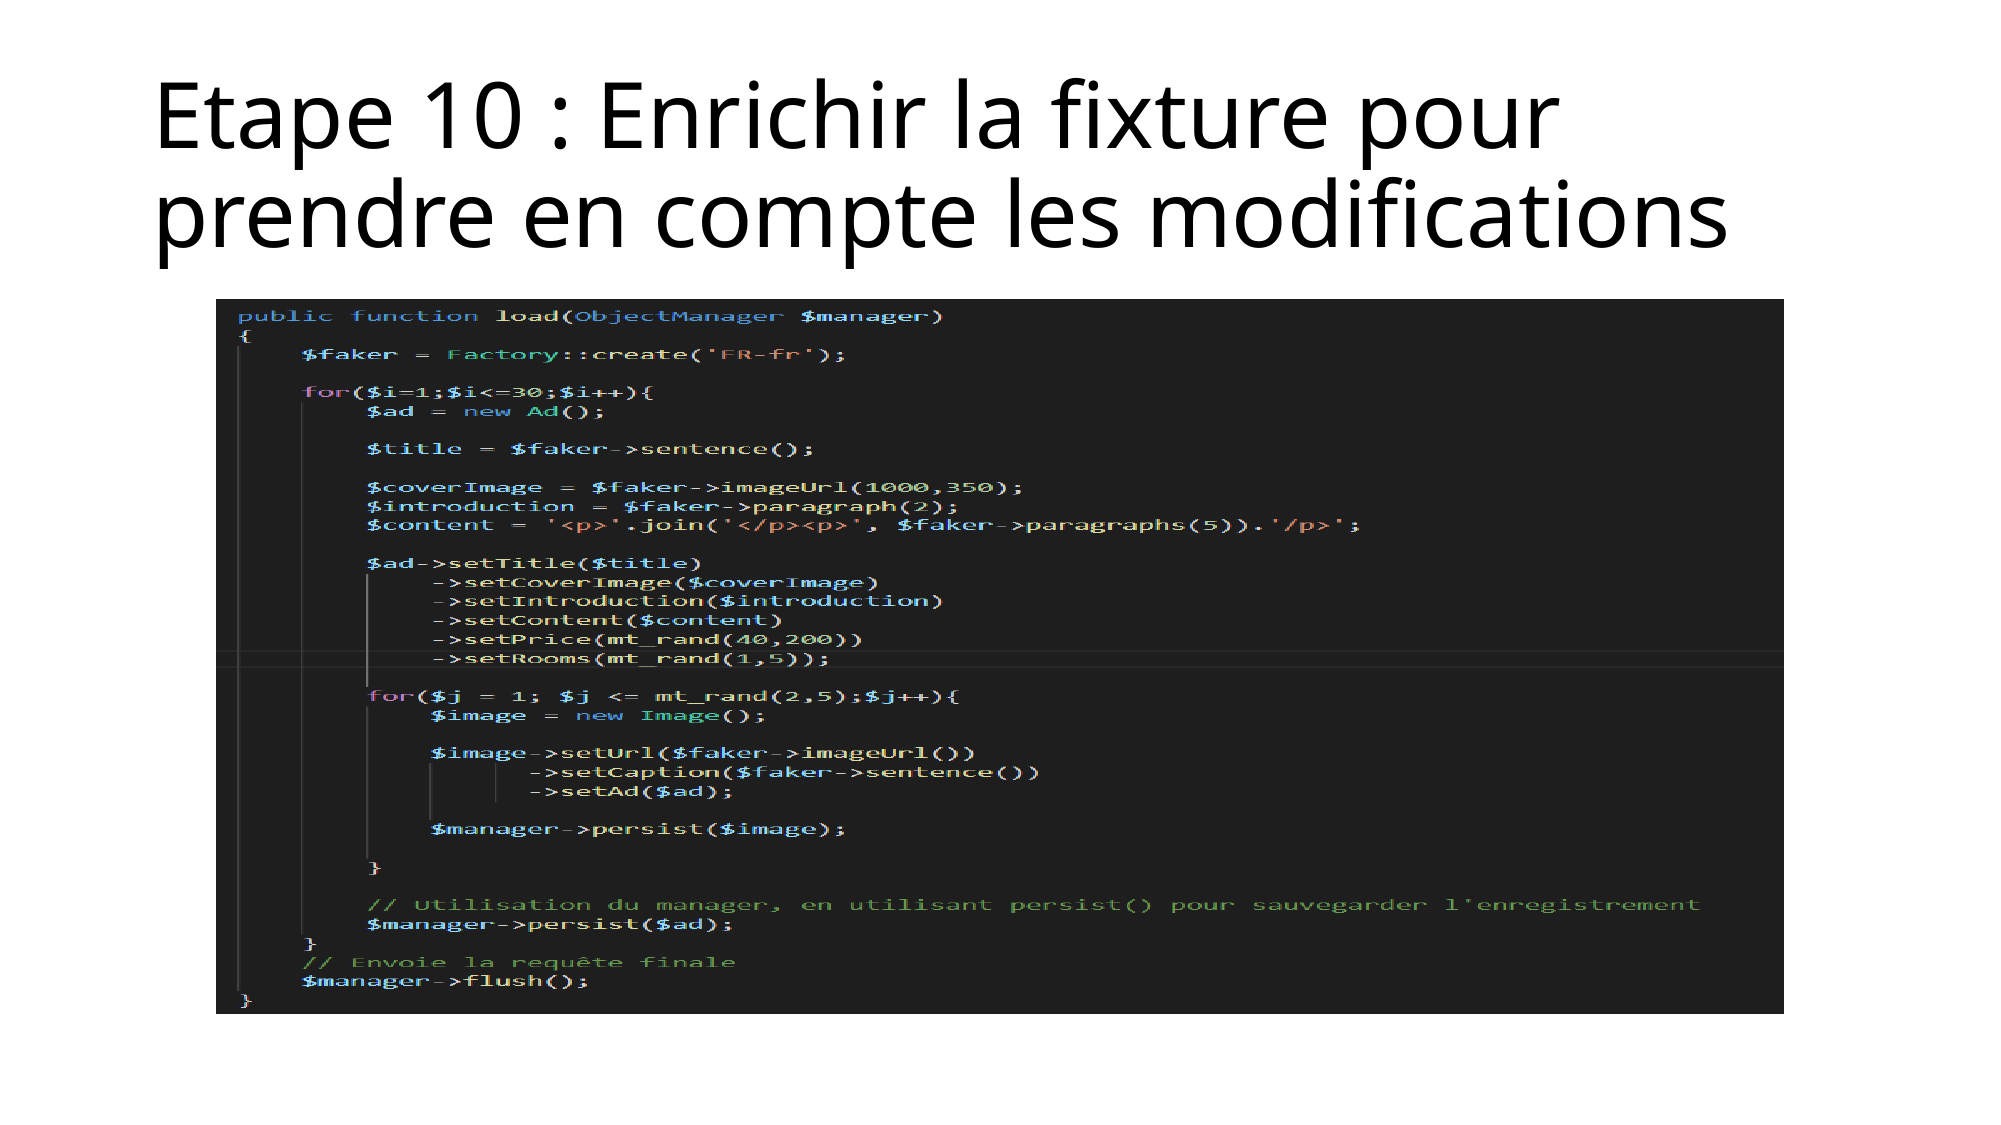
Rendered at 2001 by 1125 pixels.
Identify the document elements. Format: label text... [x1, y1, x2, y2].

picture [216, 299, 1784, 1014]
title Etape 10 : Enrichir la fixture pour prendre en compte les modifications [137, 59, 1863, 278]
